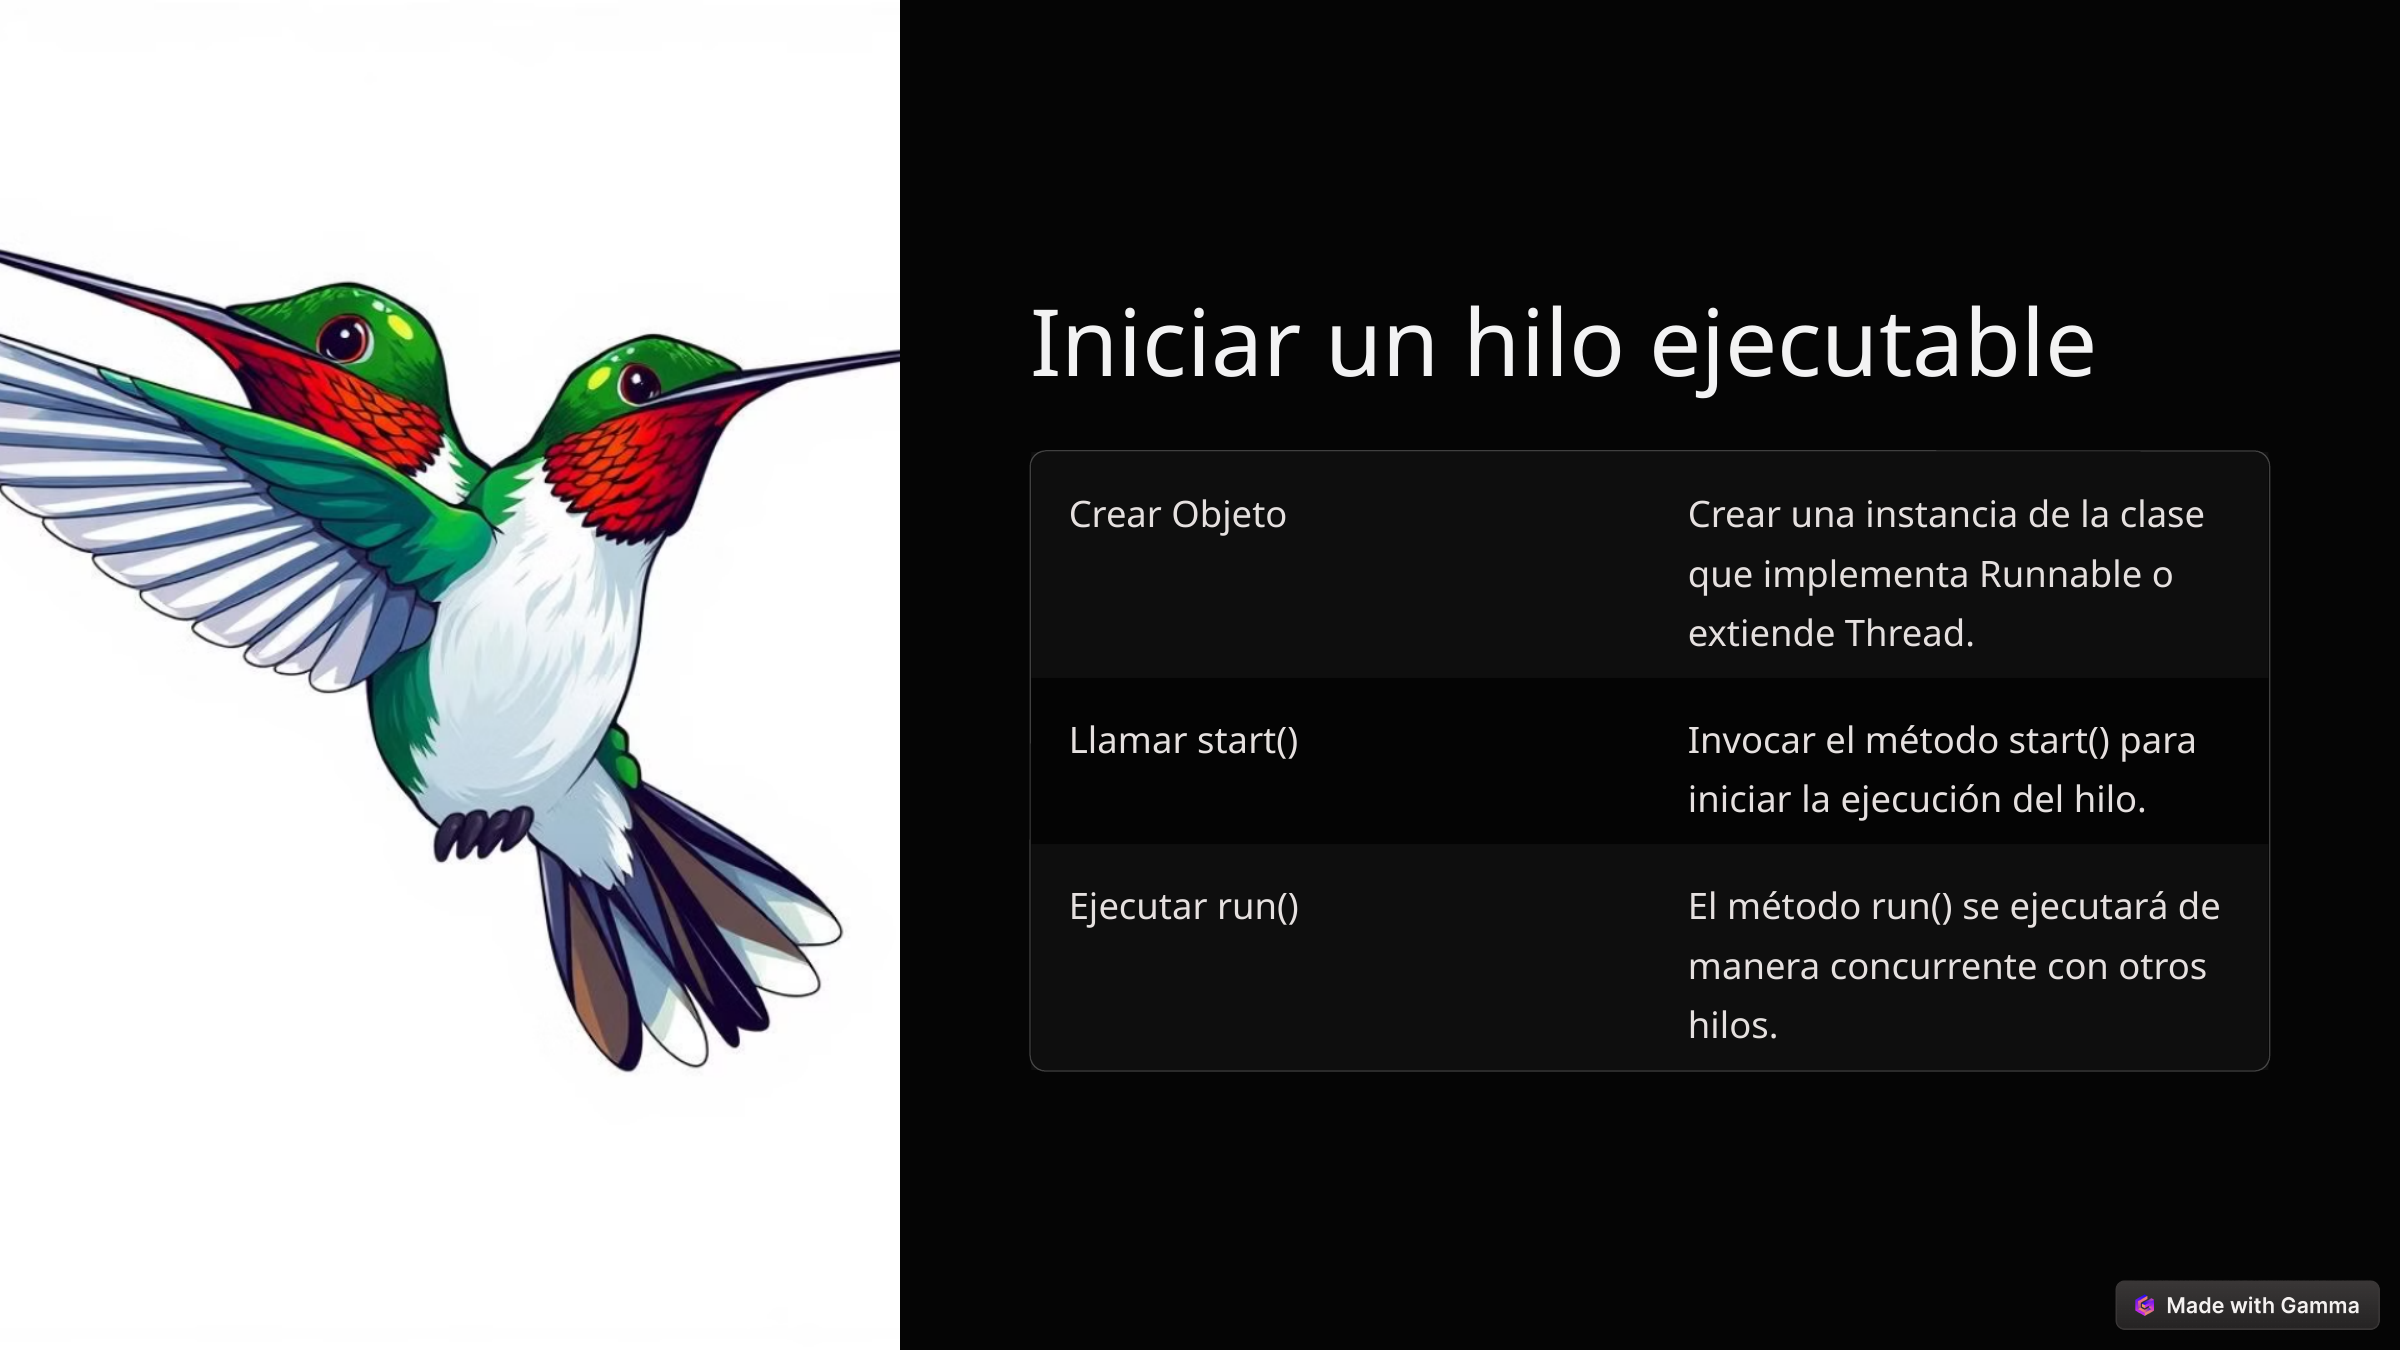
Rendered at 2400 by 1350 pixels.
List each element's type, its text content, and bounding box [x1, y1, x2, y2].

text_box Ejecutar run() [1068, 867, 1613, 928]
text_box El método run() se ejecutará de manera concurrente con otros hilos. [1687, 867, 2232, 1047]
text_box [1031, 844, 2269, 1070]
text_box [1031, 677, 2269, 844]
text_box Llamar start() [1068, 701, 1613, 761]
text_box Iniciar un hilo ejecutable [1030, 278, 2153, 396]
text_box Crear Objeto [1068, 475, 1613, 536]
picture [2106, 1271, 2389, 1339]
text_box [1031, 452, 2269, 677]
picture [0, 0, 900, 1350]
text_box Crear una instancia de la clase que implementa Runnable o extiende Thread. [1687, 475, 2232, 655]
text_box Invocar el método start() para iniciar la ejecución del hilo. [1687, 701, 2232, 821]
